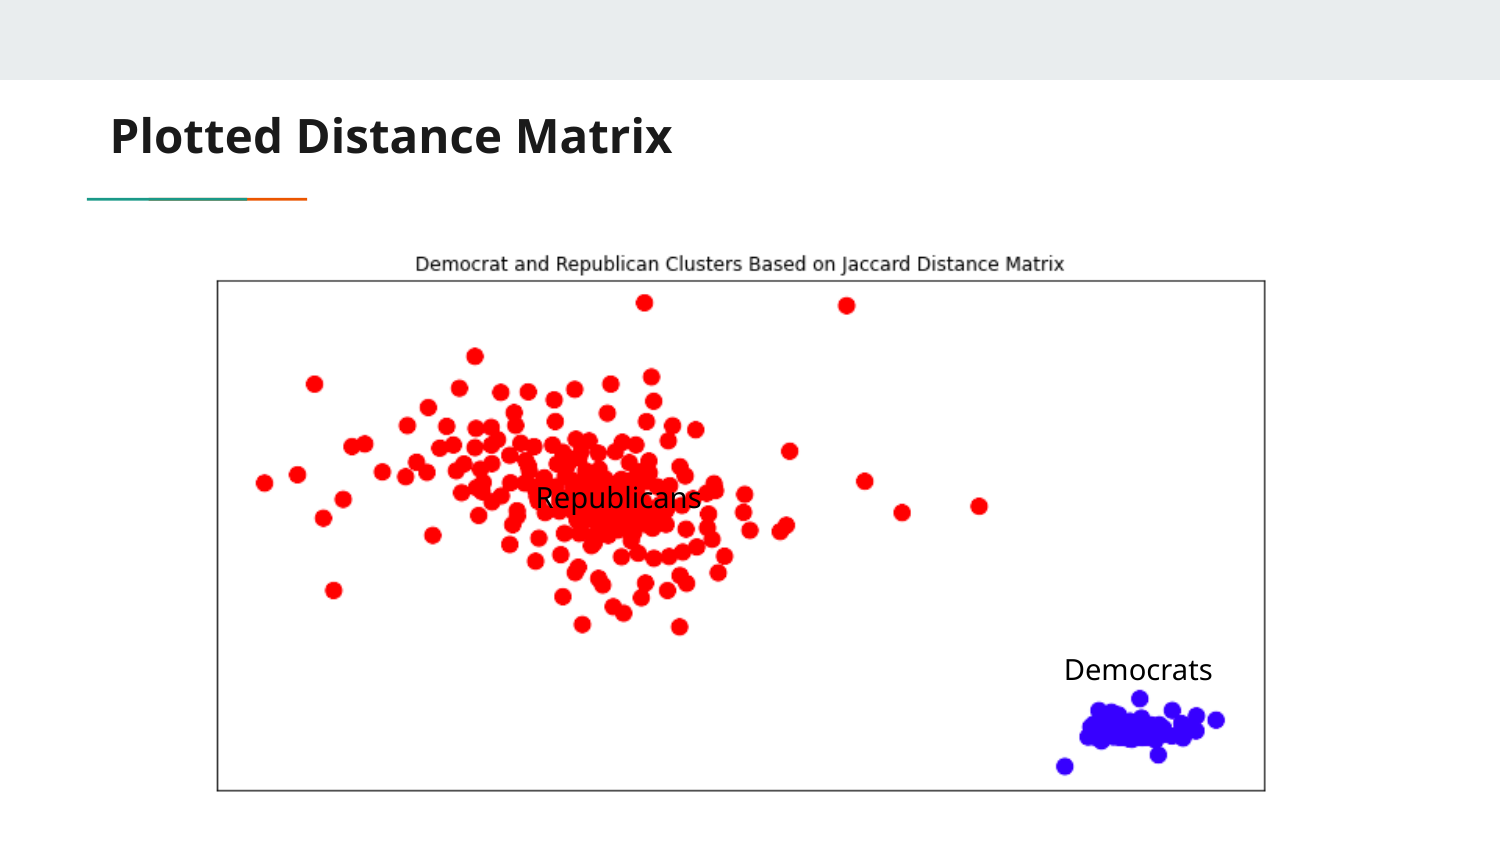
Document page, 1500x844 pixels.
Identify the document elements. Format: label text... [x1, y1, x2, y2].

picture [141, 231, 1309, 810]
title Plotted Distance Matrix [94, 90, 1356, 179]
